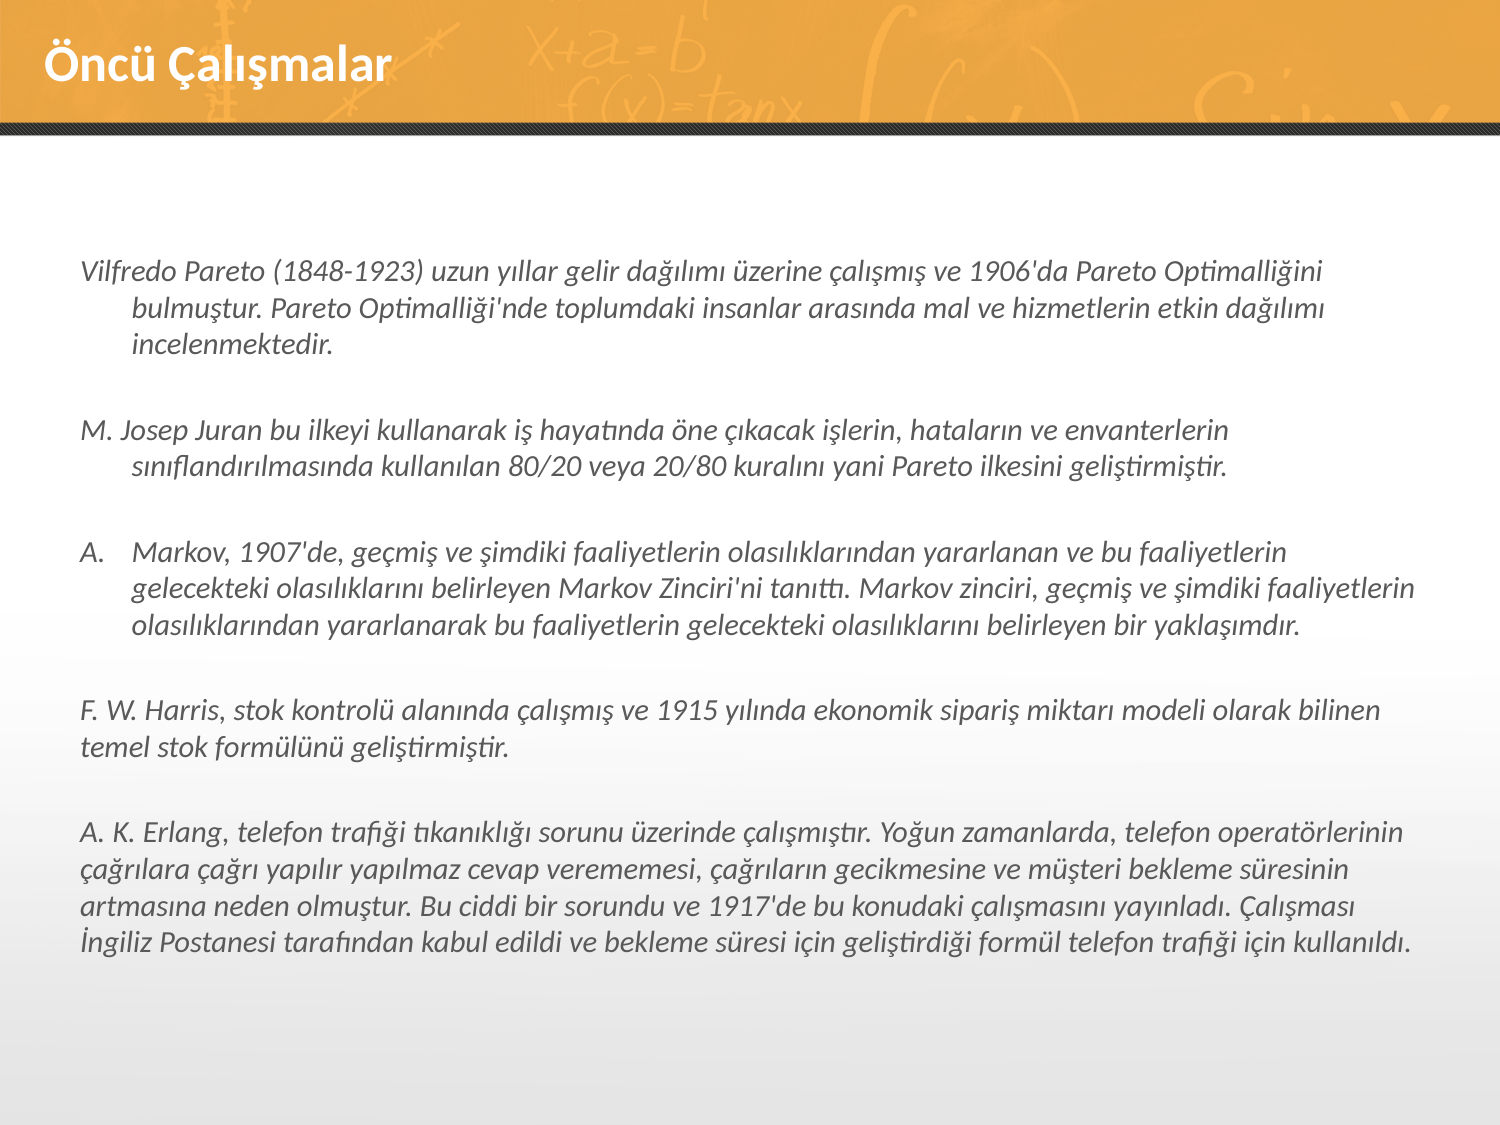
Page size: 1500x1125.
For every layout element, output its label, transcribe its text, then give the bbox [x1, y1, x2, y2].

title Öncü Çalışmalar [29, 0, 1287, 126]
picture [0, 0, 1500, 1125]
list Vilfredo Pareto (1848-1923) uzun yıllar gelir dağılımı üzerine çalışmış ve 1906'da Pareto Optimalliğini bulmuştur. Pareto Optimalliği'nde toplumdaki insanlar arasında mal ve hizmetlerin etkin dağılımı incelenmektedir. M. Josep Juran bu ilkeyi kullanarak iş hayatında öne çıkacak işlerin, hataların ve envanterlerin sınıflandırılmasında kullanılan 80/20 veya 20/80 kuralını yani Pareto ilkesini geliştirmiştir. Markov, 1907'de, geçmiş ve şimdiki faaliyetlerin olasılıklarından yararlanan ve bu faaliyetlerin gelecekteki olasılıklarını belirleyen Markov Zinciri'ni tanıttı. Markov zinciri, geçmiş ve şimdiki faaliyetlerin olasılıklarından yararlanarak bu faaliyetlerin gelecekteki olasılıklarını belirleyen bir yaklaşımdır. F. W. Harris, stok kontrolü alanında çalışmış ve 1915 yılında ekonomik sipariş miktarı modeli olarak bilinen temel stok formülünü geliştirmiştir. A. K. Erlang, telefon trafiği tıkanıklığı sorunu üzerinde çalışmıştır. Yoğun zamanlarda, telefon operatörlerinin çağrılara çağrı yapılır yapılmaz cevap verememesi, çağrıların gecikmesine ve müşteri bekleme süresinin artmasına neden olmuştur. Bu ciddi bir sorundu ve 1917'de bu konudaki çalışmasını yayınladı. Çalışması İngiliz Postanesi tarafından kabul edildi ve bekleme süresi için geliştirdiği formül telefon trafiği için kullanıldı. [64, 243, 1444, 1045]
